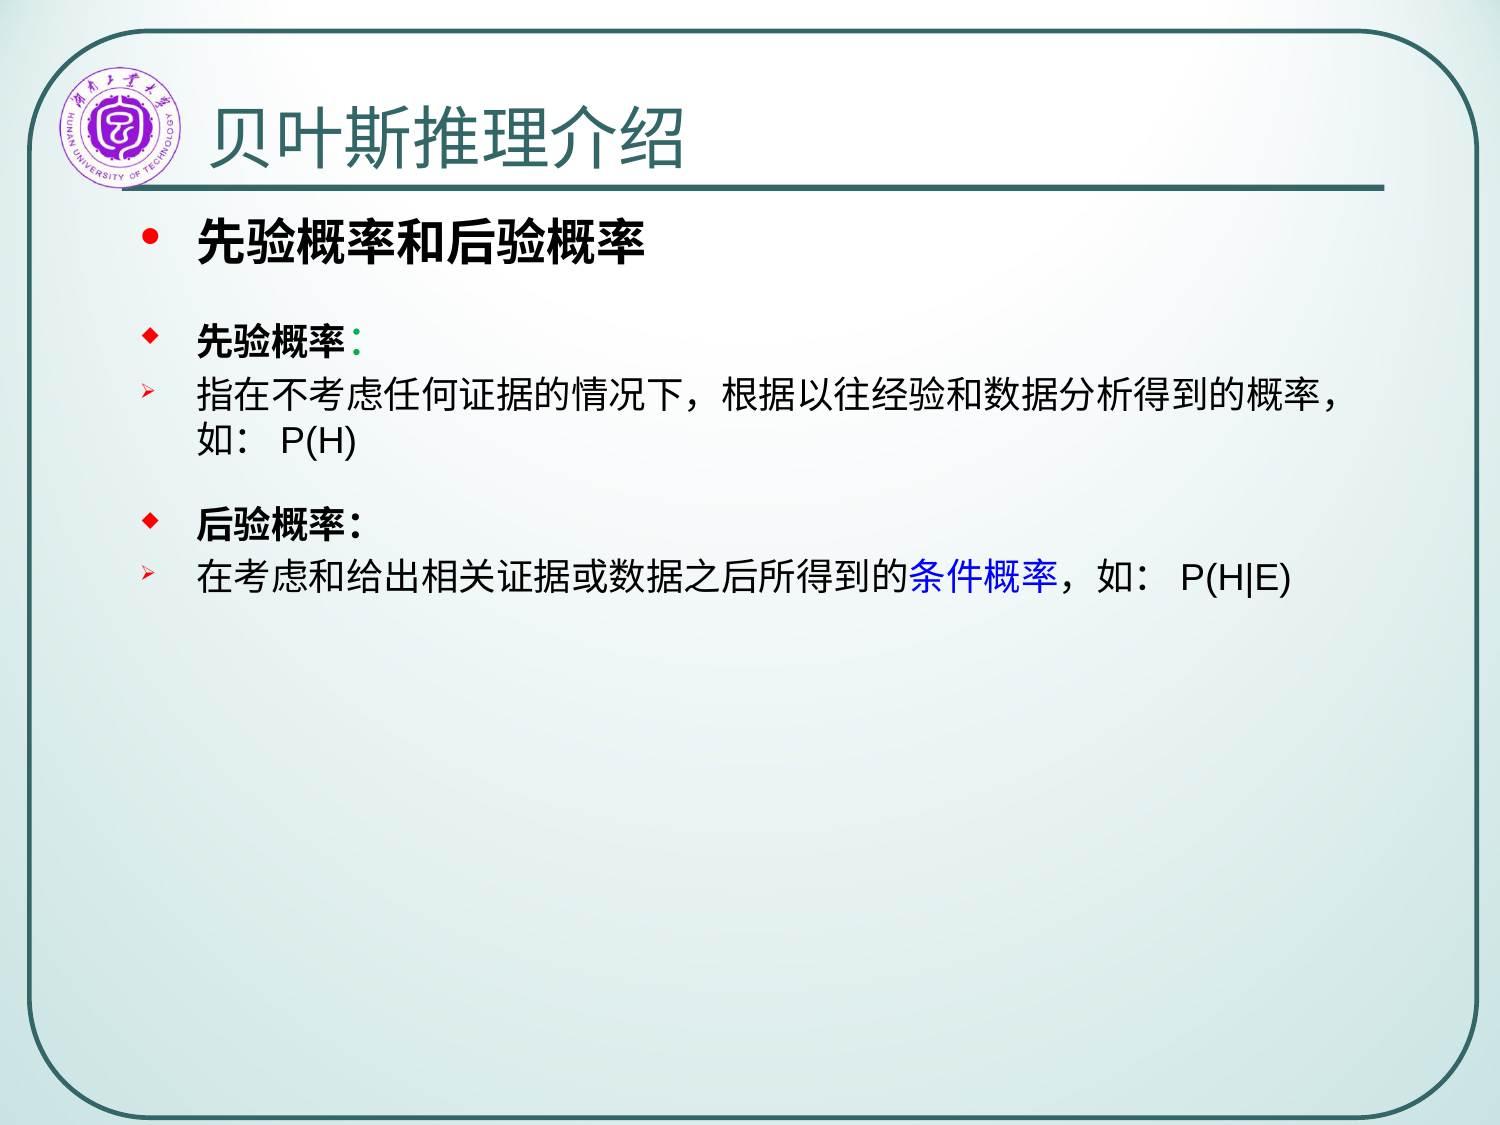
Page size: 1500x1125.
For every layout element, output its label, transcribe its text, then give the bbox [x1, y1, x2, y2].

list 先验概率和后验概率 先验概率： 指在不考虑任何证据的情况下，根据以往经验和数据分析得到的概率，如：P(H) 后验概率： 在考虑和给出相关证据或数据之后所得到的条件概率，如：P(H|E) [125, 202, 1388, 1012]
title 贝叶斯推理介绍 [159, 66, 1422, 185]
picture [0, 0, 1500, 1125]
